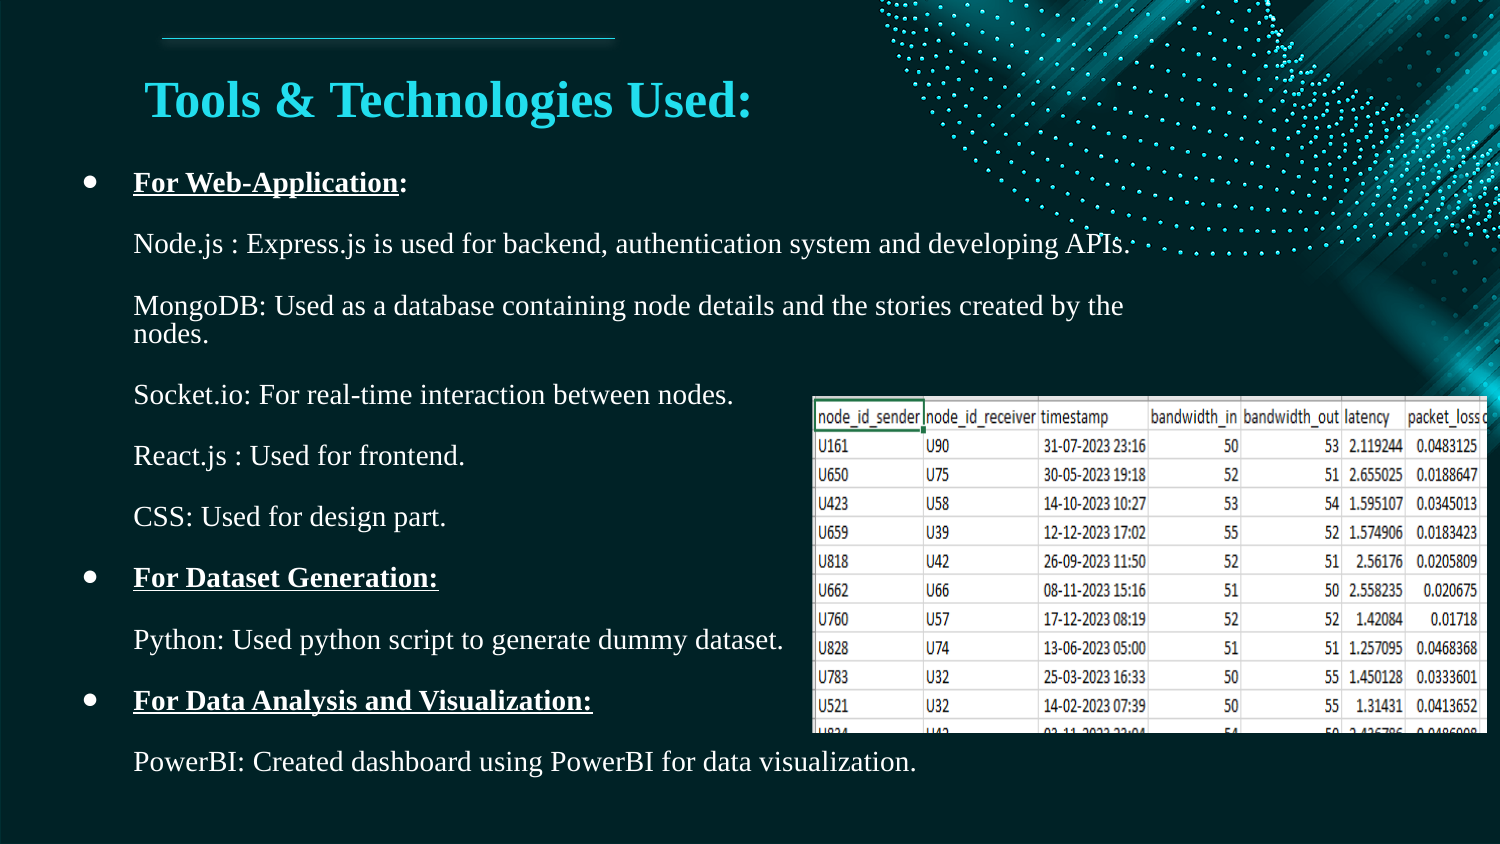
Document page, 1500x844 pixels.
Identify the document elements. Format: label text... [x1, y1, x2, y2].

list For Web-Application: Node.js : Express.js is used for backend, authentication system and developing APIs. MongoDB: Used as a database containing node details and the stories created by the nodes. Socket.io: For real-time interaction between nodes. React.js : Used for frontend. CSS: Used for design part. For Dataset Generation: Python: Used python script to generate dummy dataset. For Data Analysis and Visualization: PowerBI: Created dashboard using PowerBI for data visualization. [43, 155, 1206, 797]
picture [0, 0, 1500, 844]
title Tools & Technologies Used: [129, 50, 1071, 155]
